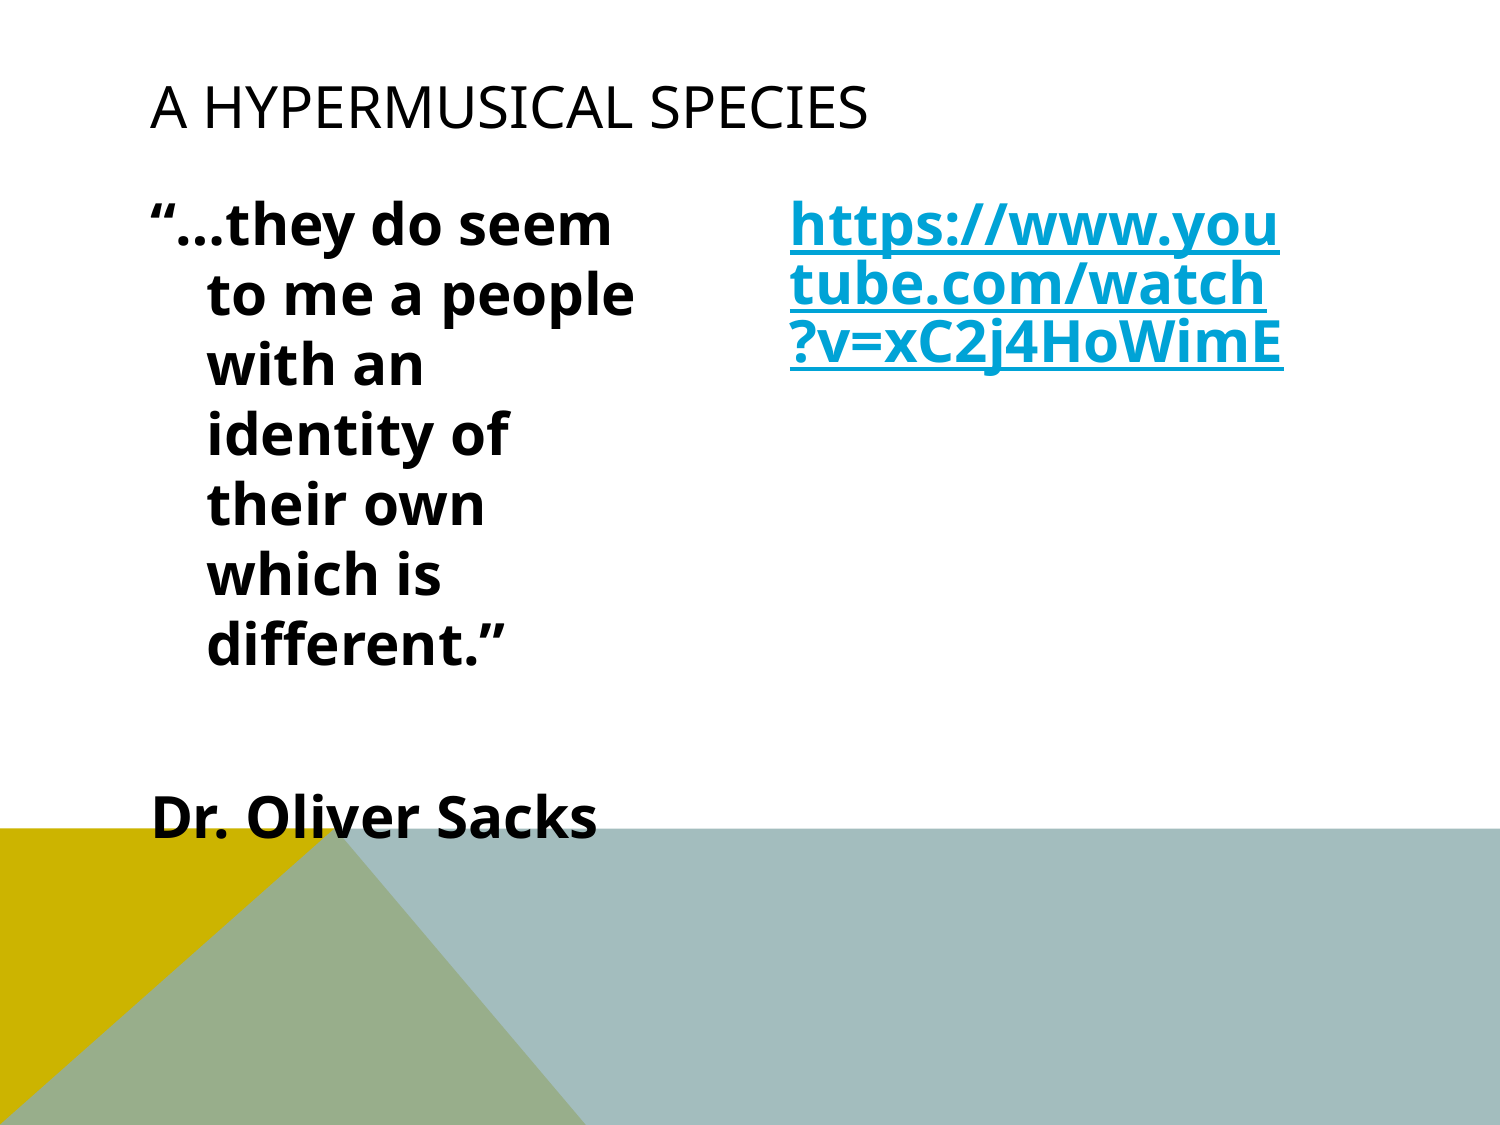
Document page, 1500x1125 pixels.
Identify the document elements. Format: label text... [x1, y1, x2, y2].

list https://www.youtube.com/watch?v=xC2j4HoWimE [774, 179, 1300, 789]
title A Hypermusical Species [135, 60, 1369, 150]
list “…they do seem to me a people with an identity of their own which is different.” Dr. Oliver Sacks [135, 179, 660, 789]
